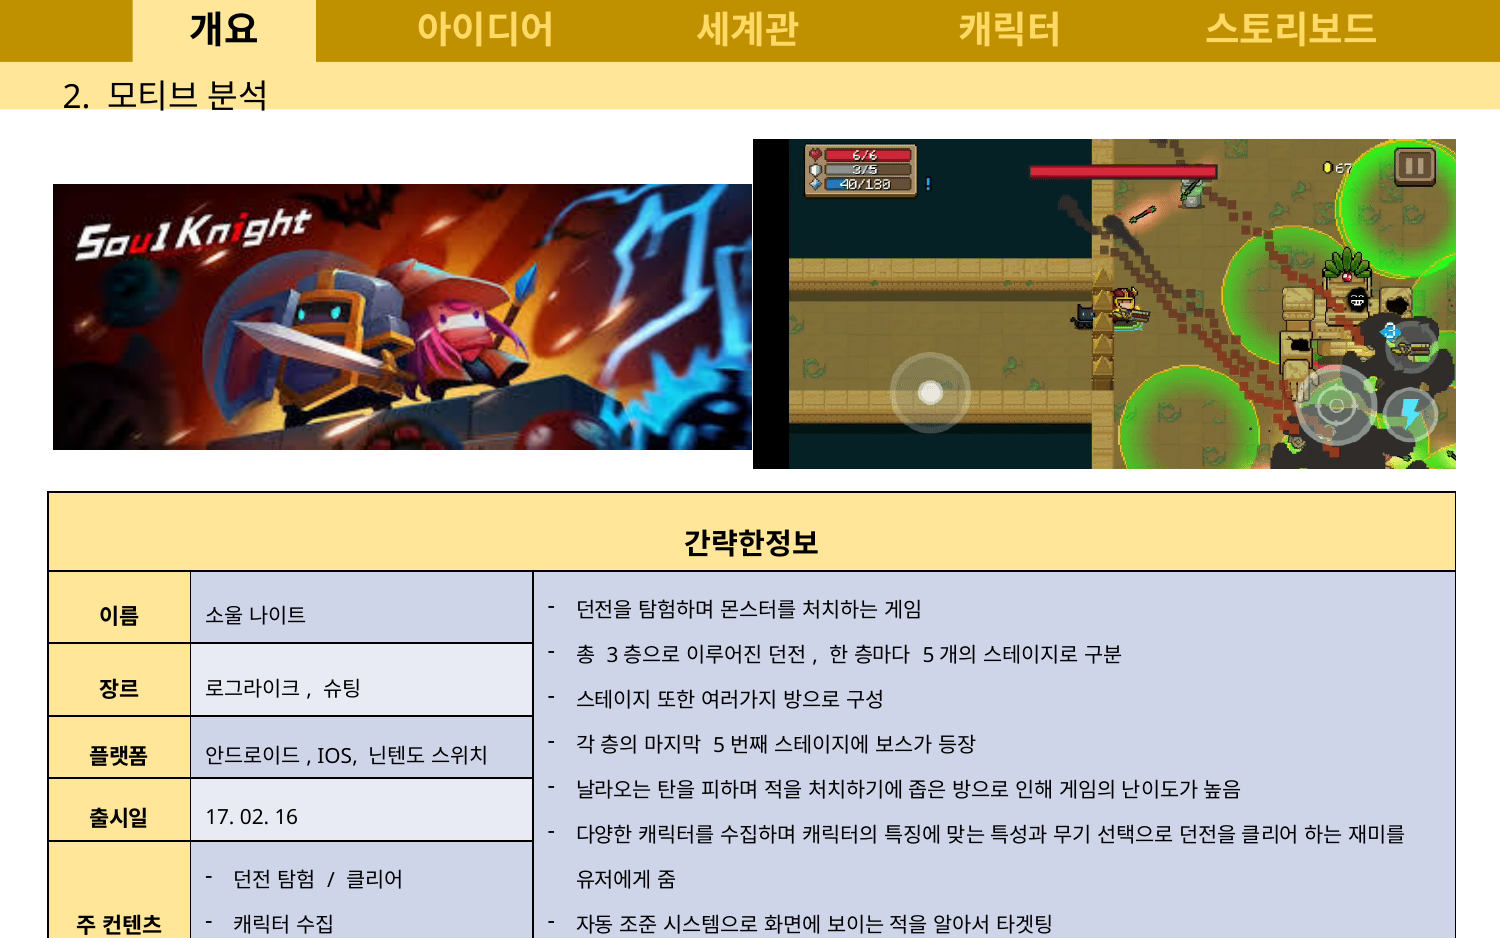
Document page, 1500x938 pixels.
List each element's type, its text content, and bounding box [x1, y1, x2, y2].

list 캐릭터 [918, 0, 1102, 62]
table_cell 던전 탐험 / 클리어 캐릭터 수집 업적 달성 [191, 842, 532, 938]
list 2. 모티브 분석 [47, 62, 1456, 110]
list 스토리보드 [1180, 0, 1403, 62]
table_header 간략한정보 [49, 493, 1455, 570]
table_cell 던전을 탐험하며 몬스터를 처치하는 게임 총 3층으로 이루어진 던전, 한 층마다 5개의 스테이지로 구분 스테이지 또한 여러가지 방으로 구성 각 층의 마지막 5번째 스테이지에 보스가 등장 날라오는 탄을 피하며 적을 처치하기에 좁은 방으로 인해 게임의 난이도가 높음 다양한 캐릭터를 수집하며 캐릭터의 특징에 맞는 특성과 무기 선택으로 던전을 클리어 하는 재미를 유저에게 줌 자동 조준 시스템으로 화면에 보이는 적을 알아서 타겟팅 근접무기로 적의 공격 탄을 지울 수 있음 [534, 572, 1455, 938]
title 개요 [132, 0, 316, 62]
list 아이디어 [394, 0, 578, 62]
table_cell 주 컨텐츠 [49, 842, 190, 938]
table_cell 안드로이드, IOS, 닌텐도 스위치 [191, 717, 532, 777]
table_cell 로그라이크, 슈팅 [191, 644, 532, 715]
list 세계관 [656, 0, 840, 62]
picture [53, 184, 752, 450]
picture [753, 139, 1456, 469]
table_cell 이름 [49, 572, 190, 642]
table_cell 출시일 [49, 779, 190, 840]
table_cell 장르 [49, 644, 190, 715]
table_cell 17. 02. 16 [191, 779, 532, 840]
table_cell 소울 나이트 [191, 572, 532, 642]
table_cell 플랫폼 [49, 717, 190, 777]
